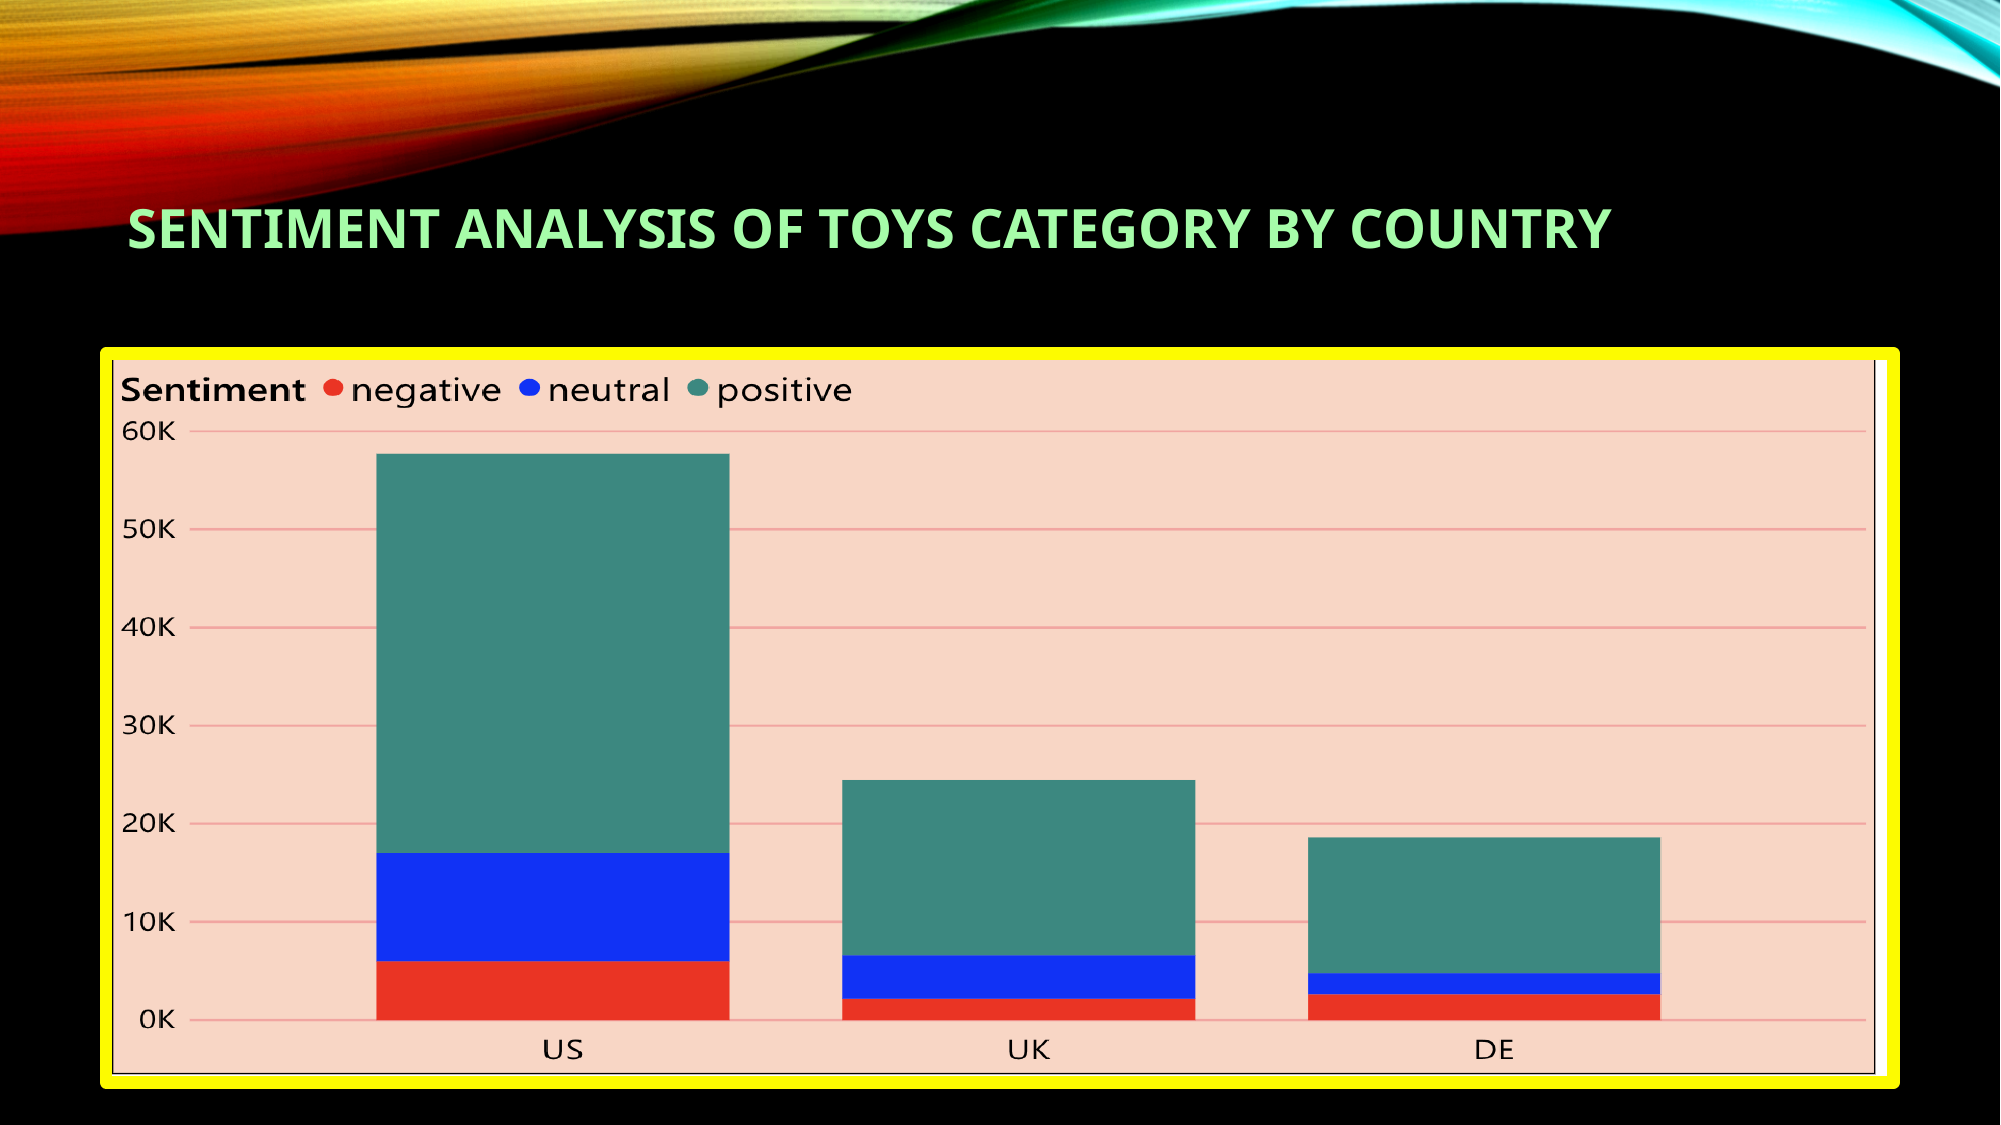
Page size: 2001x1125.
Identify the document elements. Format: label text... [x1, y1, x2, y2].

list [112, 359, 1888, 1077]
title Sentiment analysis oF Toys category by country [112, 125, 1888, 338]
picture [0, 0, 2000, 237]
